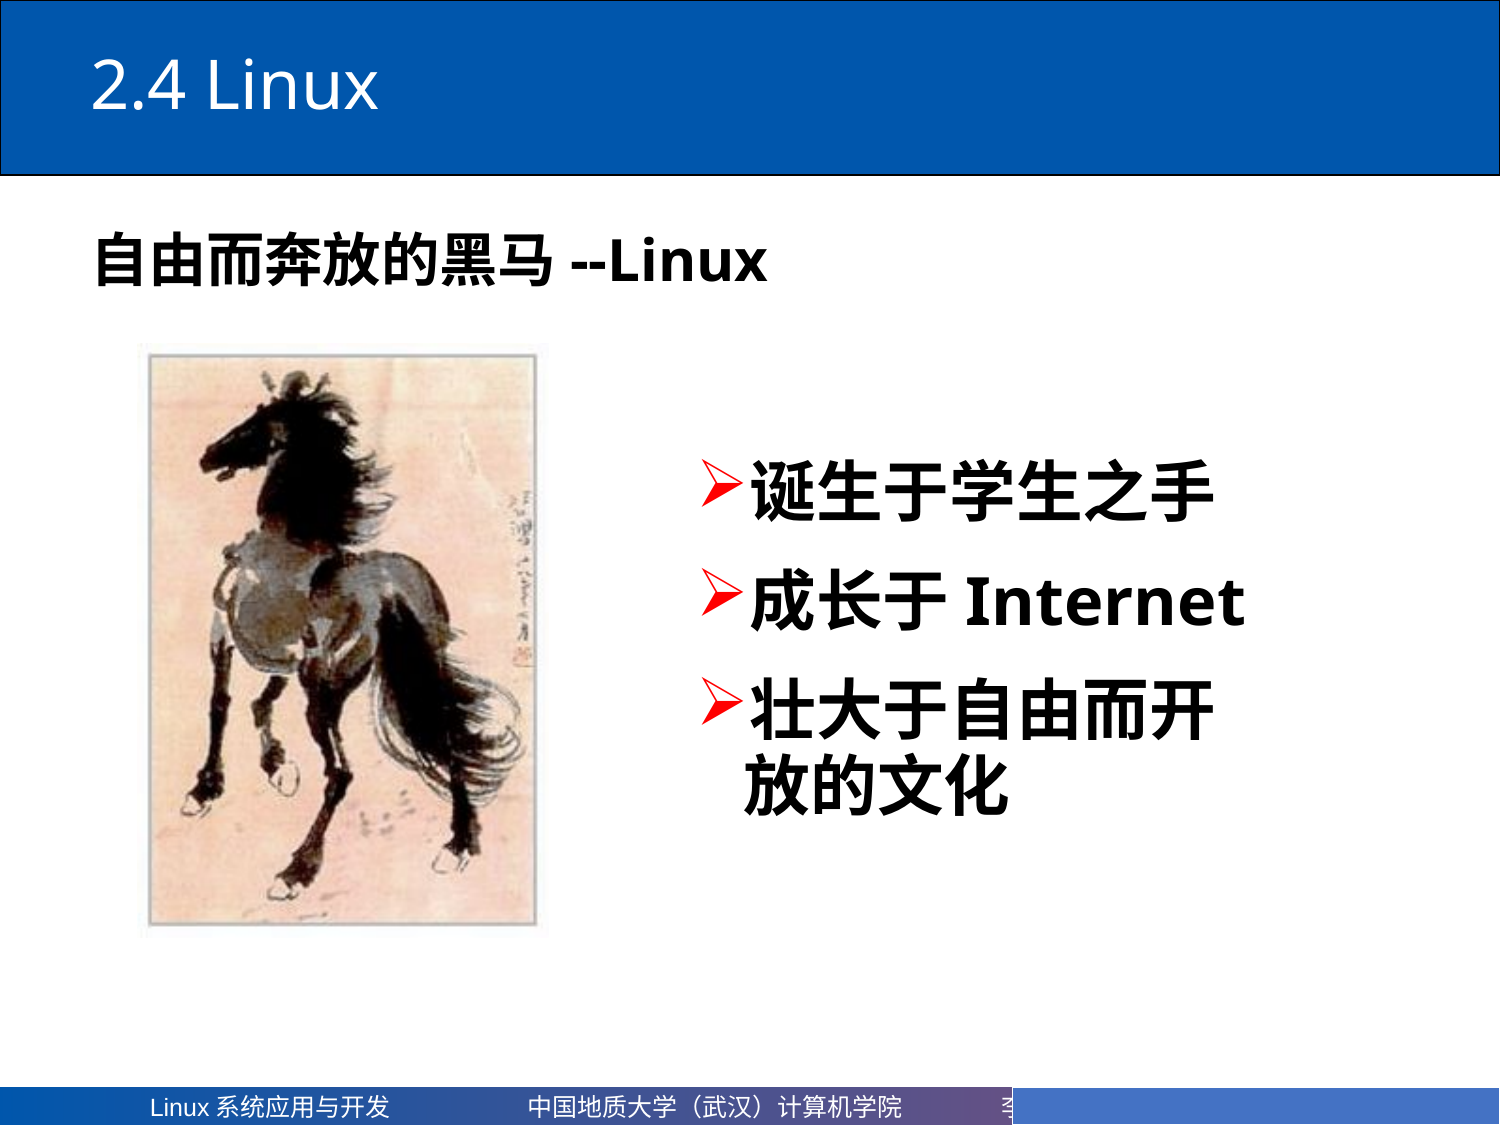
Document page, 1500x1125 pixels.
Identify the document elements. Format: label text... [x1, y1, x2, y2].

text_box 诞生于学生之手 成长于Internet 壮大于自由而开放的文化 [677, 353, 1265, 929]
picture [137, 343, 549, 938]
title 2.4 Linux [75, 12, 1388, 163]
list 自由而奔放的黑马--Linux [75, 187, 1483, 1100]
